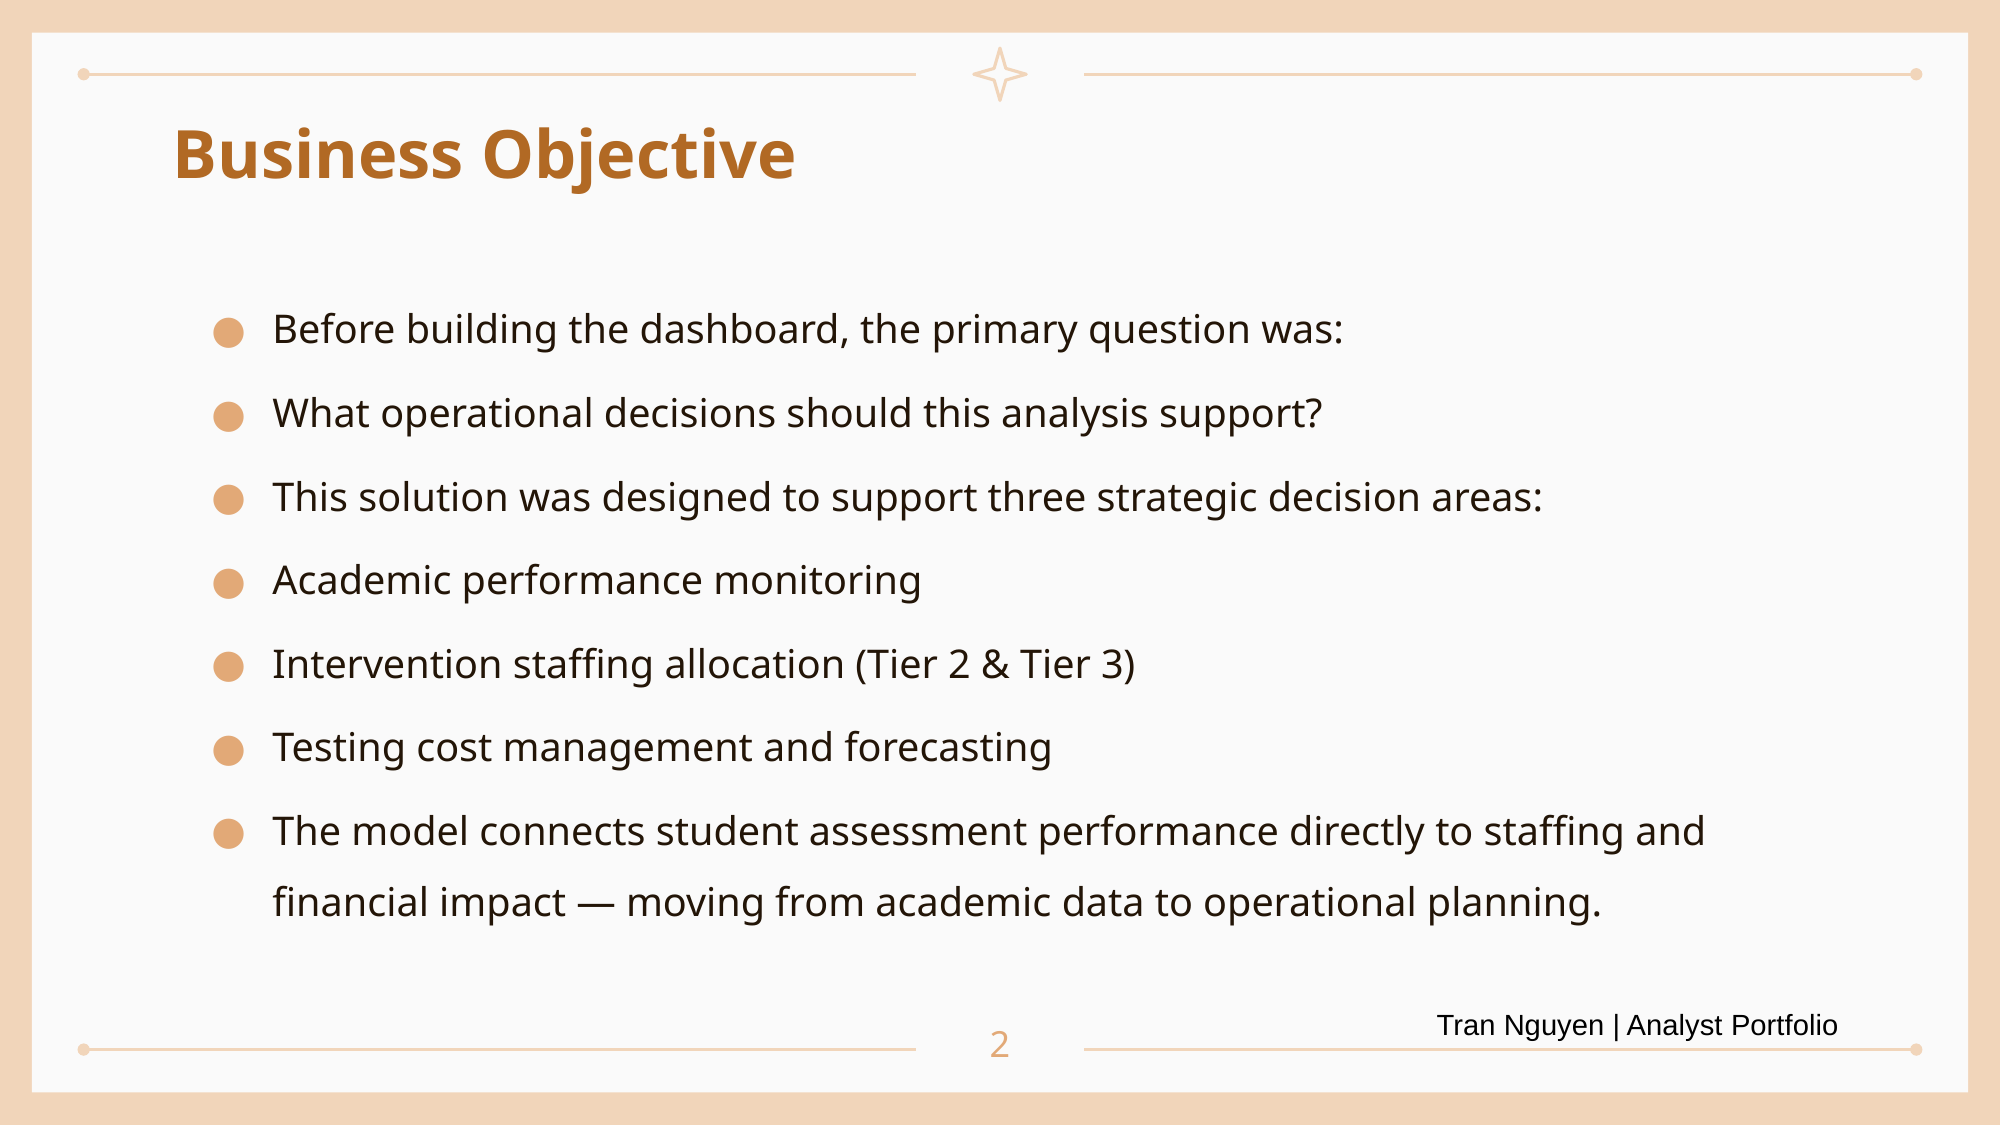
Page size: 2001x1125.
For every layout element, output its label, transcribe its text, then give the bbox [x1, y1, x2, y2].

slide_number 2 [939, 1006, 1060, 1080]
title Business Objective [157, 97, 1843, 223]
text_box Before building the dashboard, the primary question was: What operational decisions should this analysis support? This solution was designed to support three strategic decision areas: Academic performance monitoring Intervention staffing allocation (Tier 2 & Tier 3) Testing cost management and forecasting The model connects student assessment performance directly to staffing and financial impact — moving from academic data to operational planning. [157, 265, 1843, 973]
